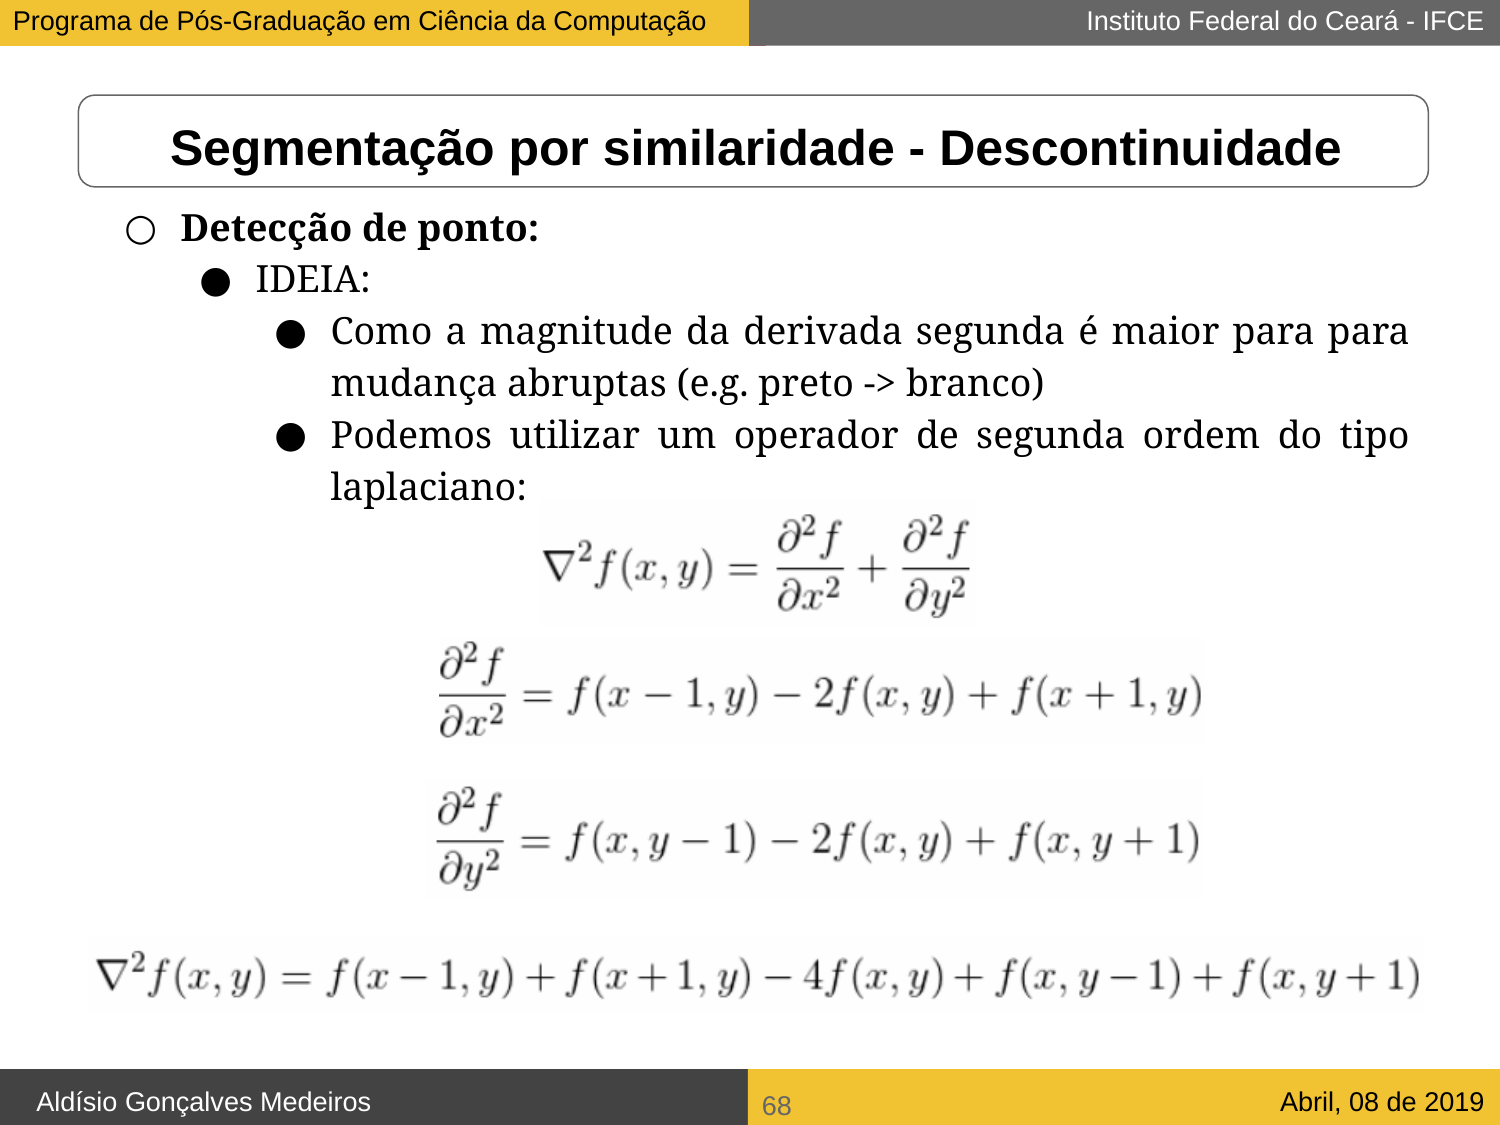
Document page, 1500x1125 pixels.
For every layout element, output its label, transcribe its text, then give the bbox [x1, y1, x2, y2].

list Detecção de ponto: IDEIA: Como a magnitude da derivada segunda é maior para para mudança abruptas (e.g. preto -> branco) Podemos utilizar um operador de segunda ordem do tipo laplaciano: [90, 182, 1426, 797]
slide_number ‹#› [731, 1061, 822, 1125]
picture [438, 636, 1204, 744]
title Segmentação por similaridade - Descontinuidade [88, 99, 1424, 192]
picture [87, 937, 1426, 1012]
picture [540, 498, 976, 626]
picture [425, 779, 1203, 899]
